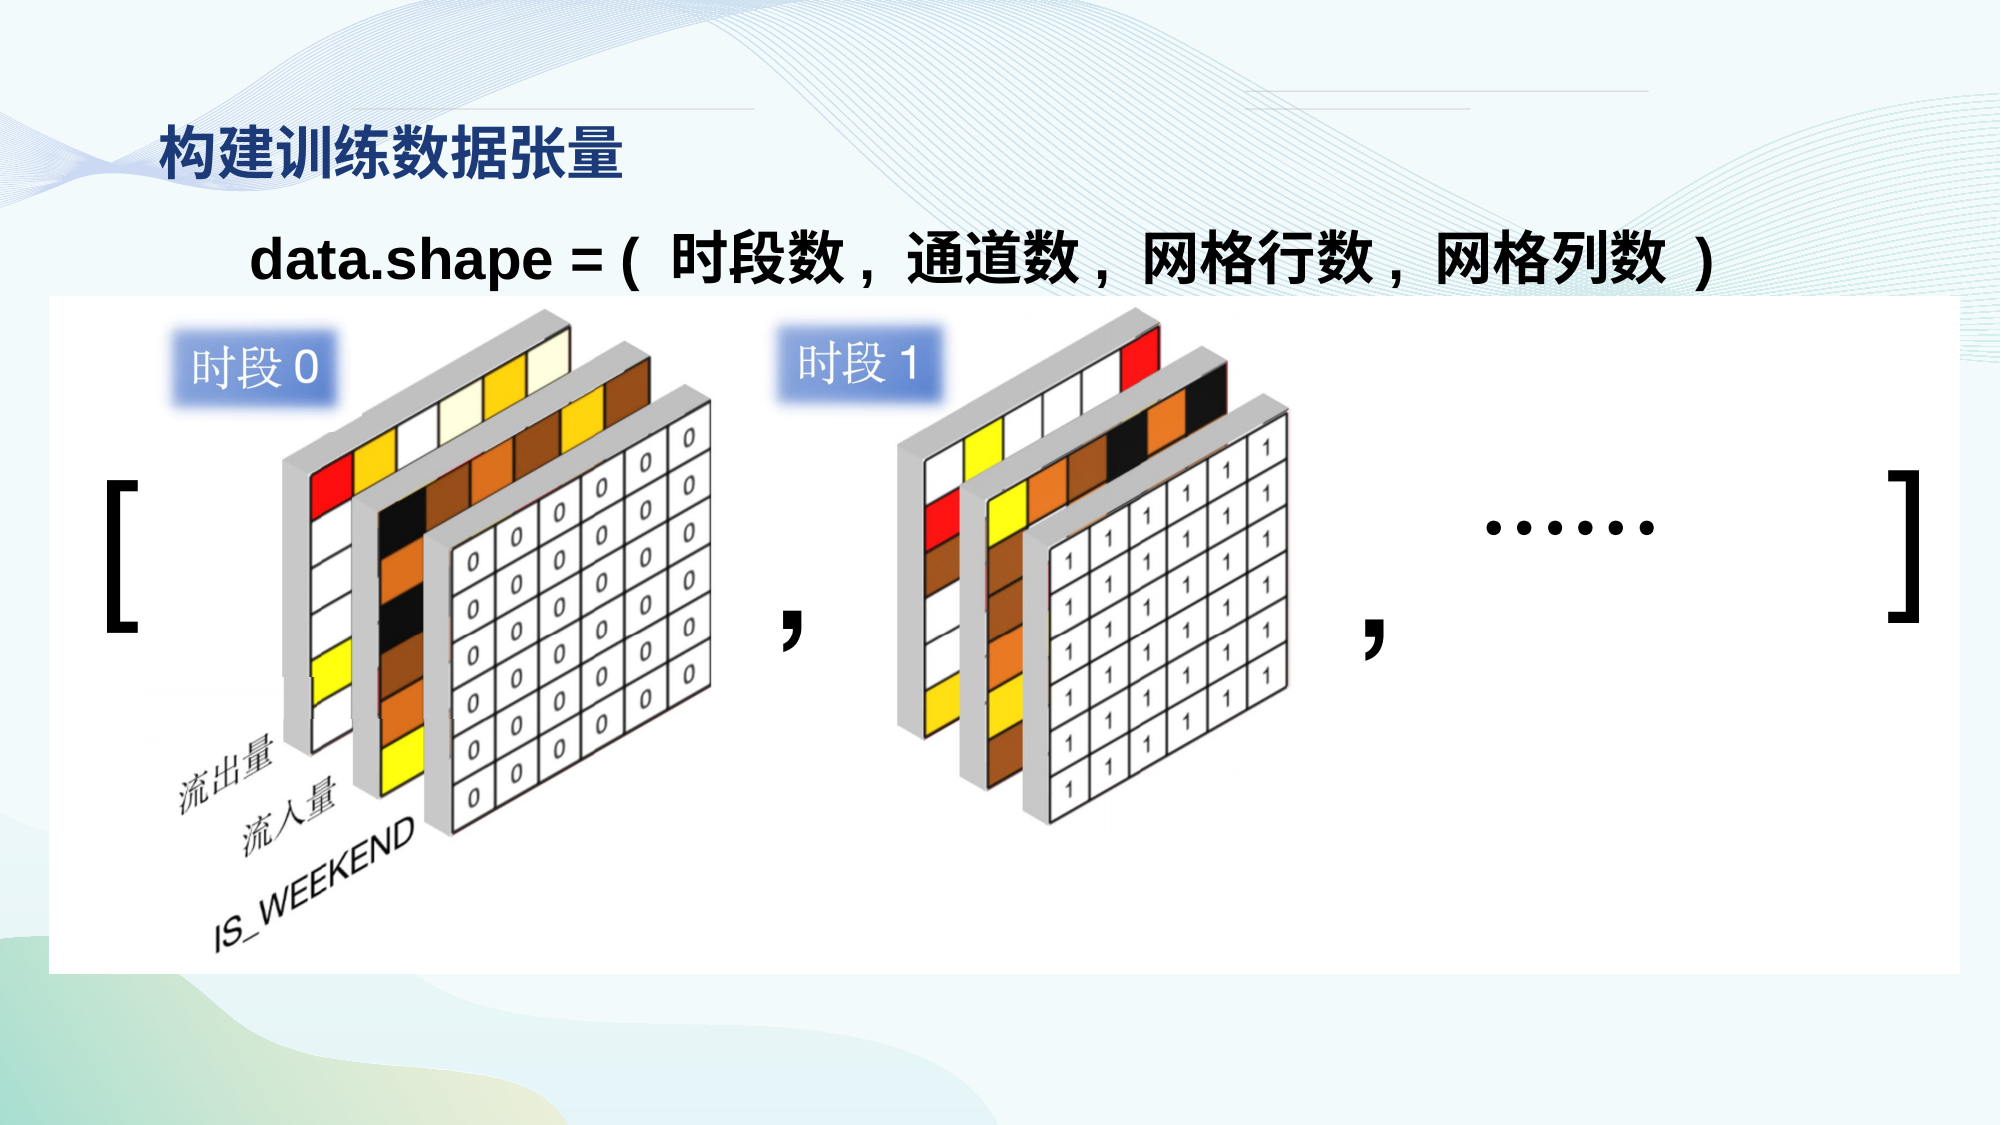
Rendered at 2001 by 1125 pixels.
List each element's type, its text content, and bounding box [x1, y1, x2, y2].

text_box 构建训练数据张量 [144, 109, 1837, 192]
text_box data.shape = ( 时段数, 通道数, 网格行数, 网格列数 ) [235, 214, 1928, 296]
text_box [351, 91, 1649, 109]
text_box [49, 296, 1960, 974]
